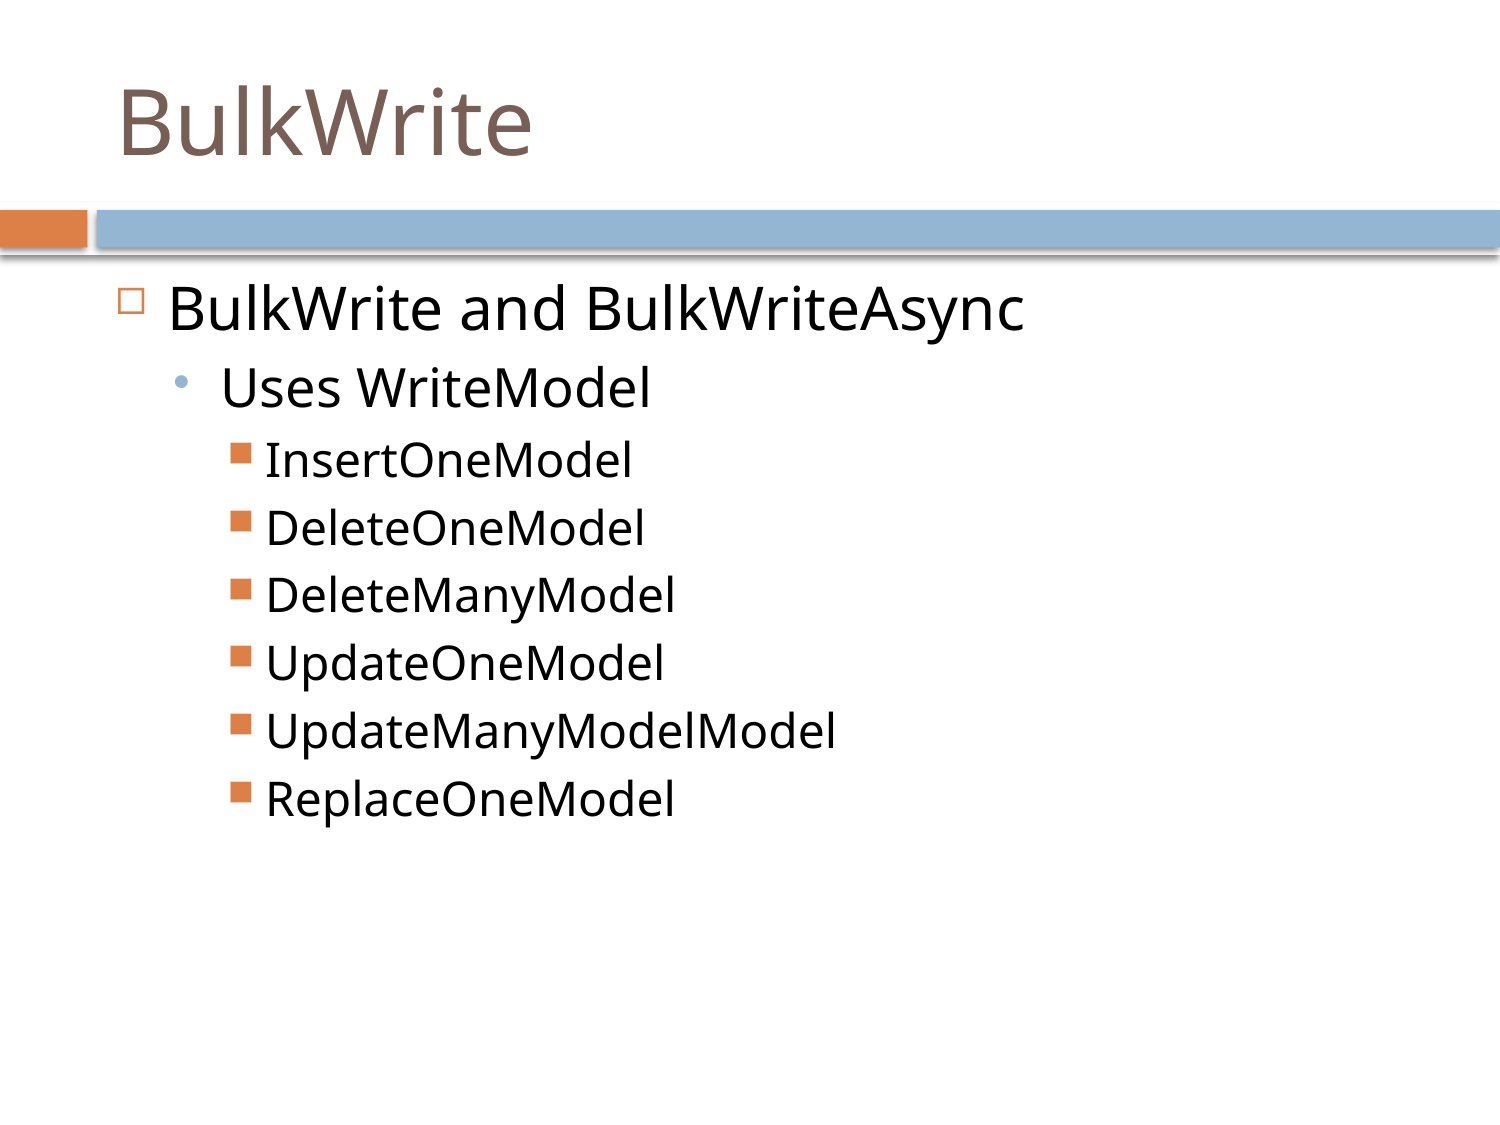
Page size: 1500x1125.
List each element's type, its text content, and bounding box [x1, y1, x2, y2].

list BulkWrite and BulkWriteAsync Uses WriteModel InsertOneModel DeleteOneModel DeleteManyModel UpdateOneModel UpdateManyModelModel ReplaceOneModel [100, 262, 1438, 1000]
title BulkWrite [100, 37, 1438, 200]
